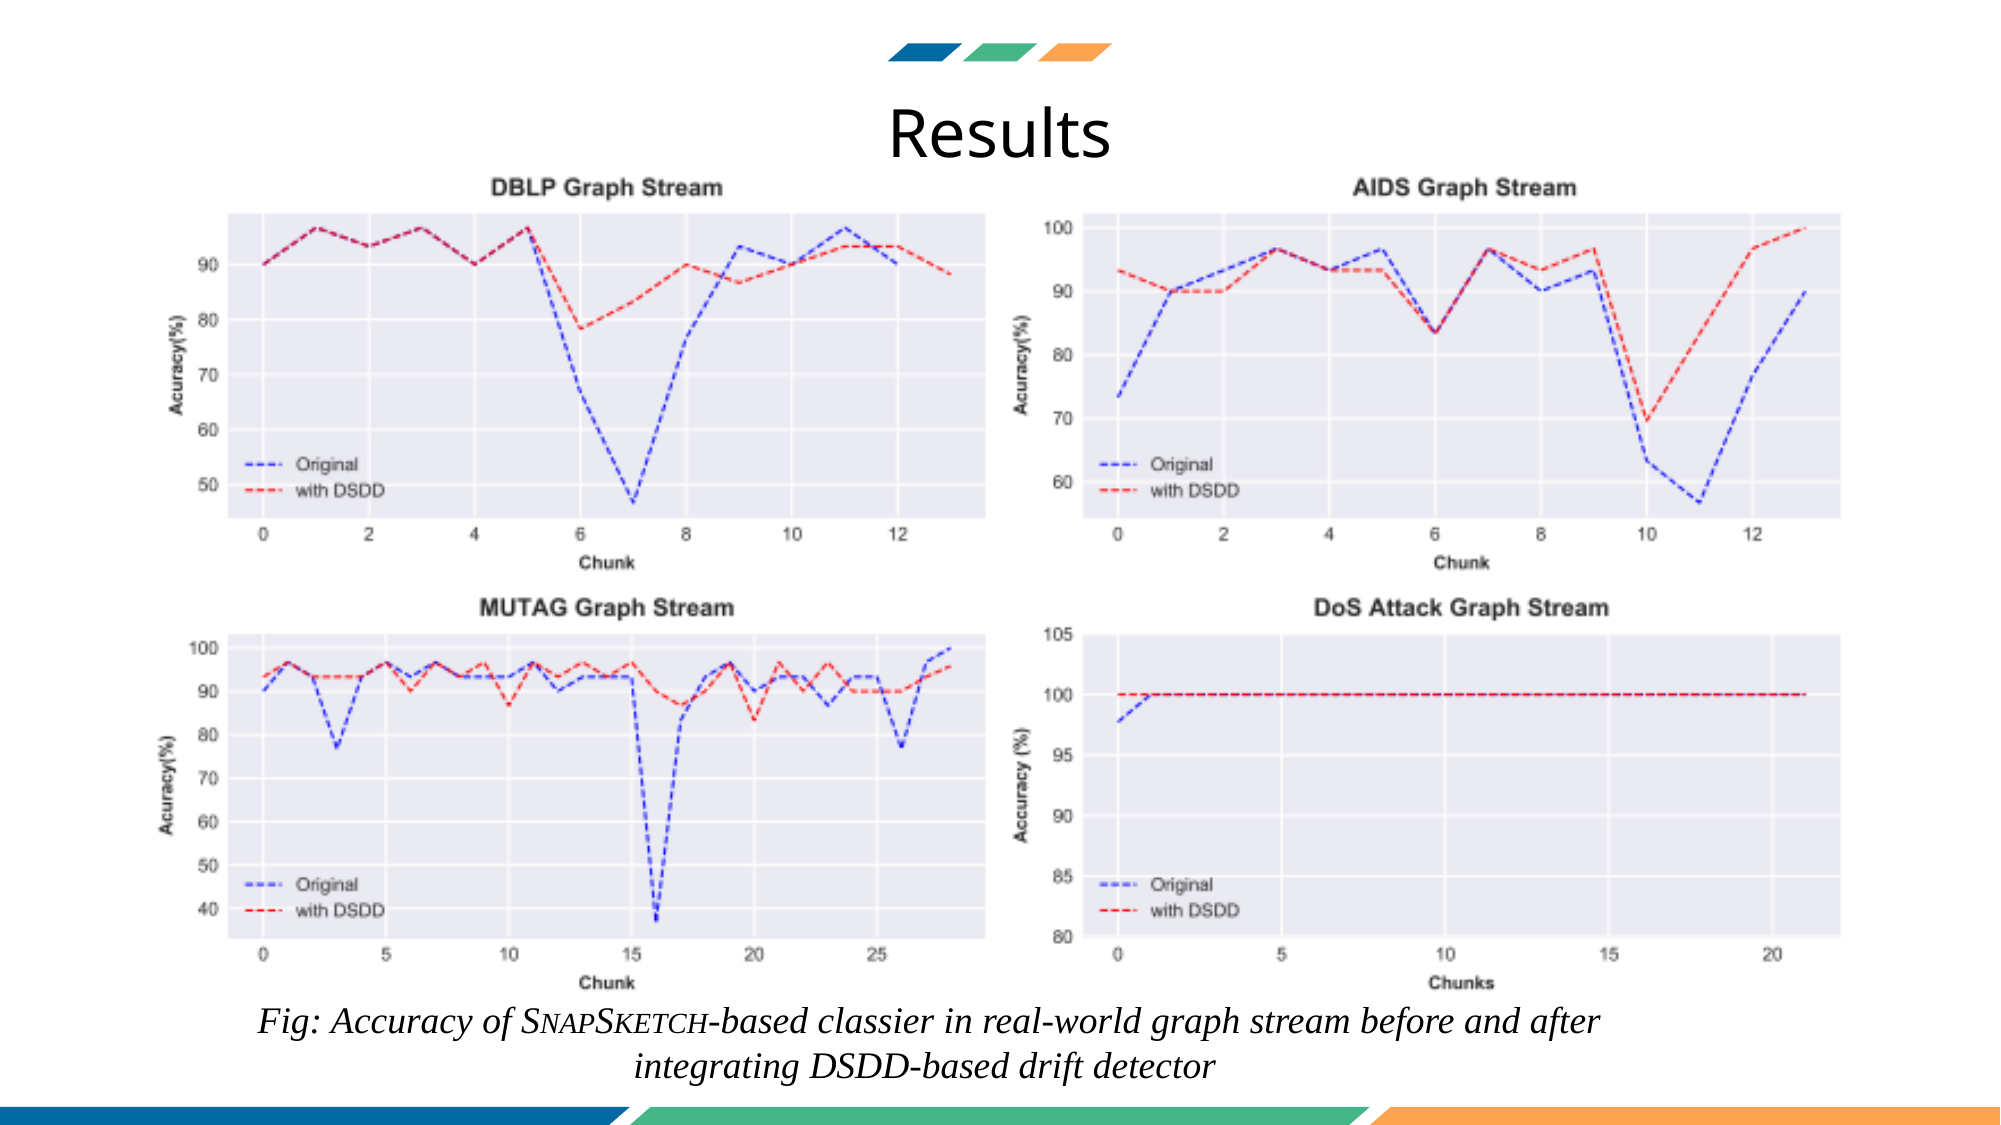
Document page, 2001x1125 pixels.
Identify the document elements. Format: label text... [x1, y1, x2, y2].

picture [131, 146, 1869, 1015]
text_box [887, 43, 1113, 62]
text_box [0, 1106, 2000, 1125]
text_box Fig: Accuracy of SNAPSKETCH-based classier in real-world graph stream before and after integrating DSDD-based drift detector [199, 1015, 1650, 1094]
text_box Results [391, 90, 1609, 146]
